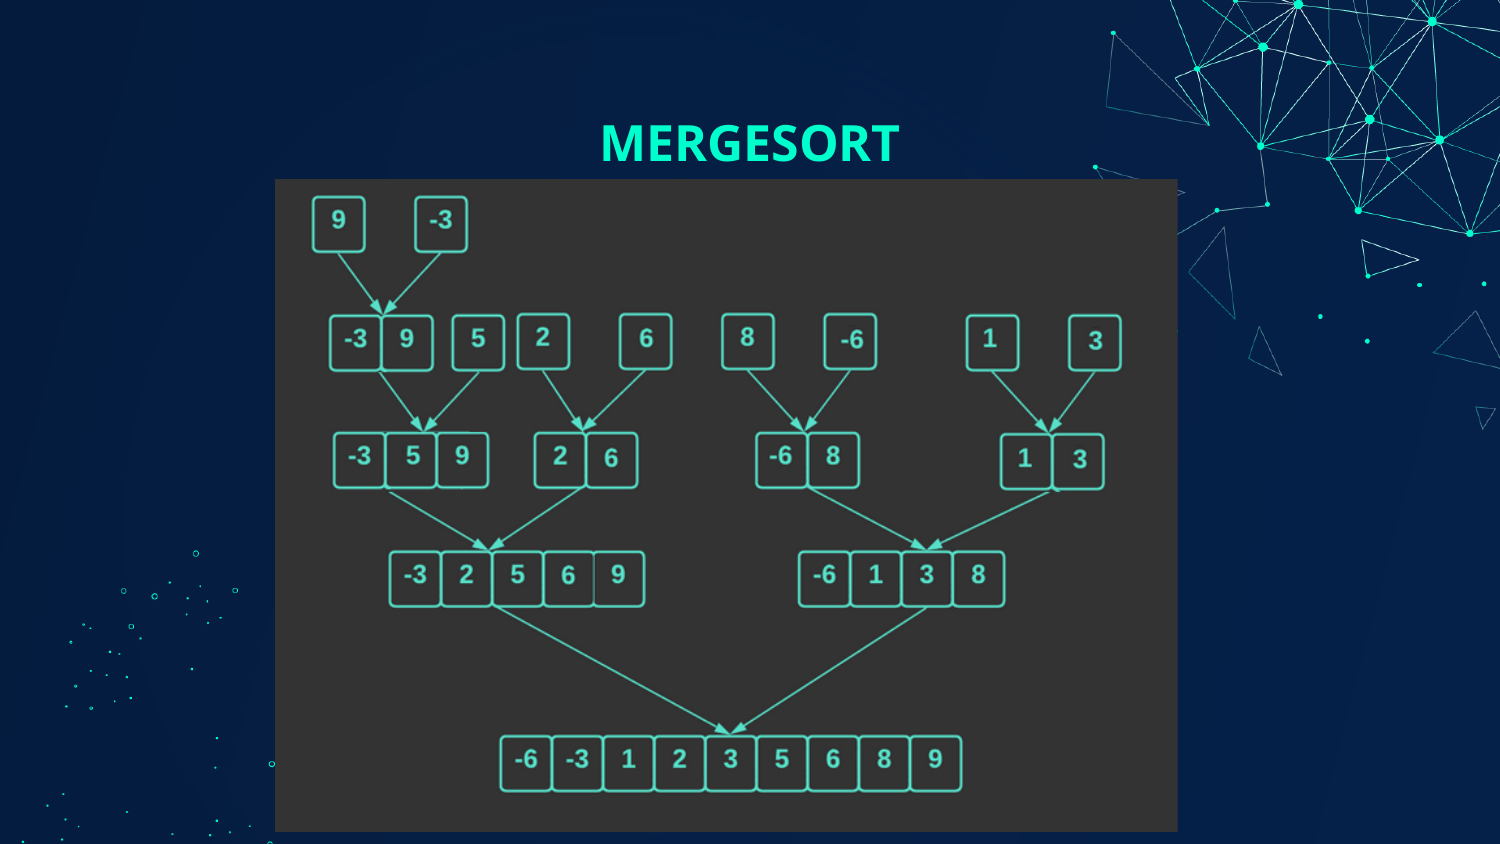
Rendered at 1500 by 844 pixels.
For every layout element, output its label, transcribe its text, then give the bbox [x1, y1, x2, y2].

picture [0, 0, 1500, 844]
title MERGESORT [322, 96, 1178, 179]
